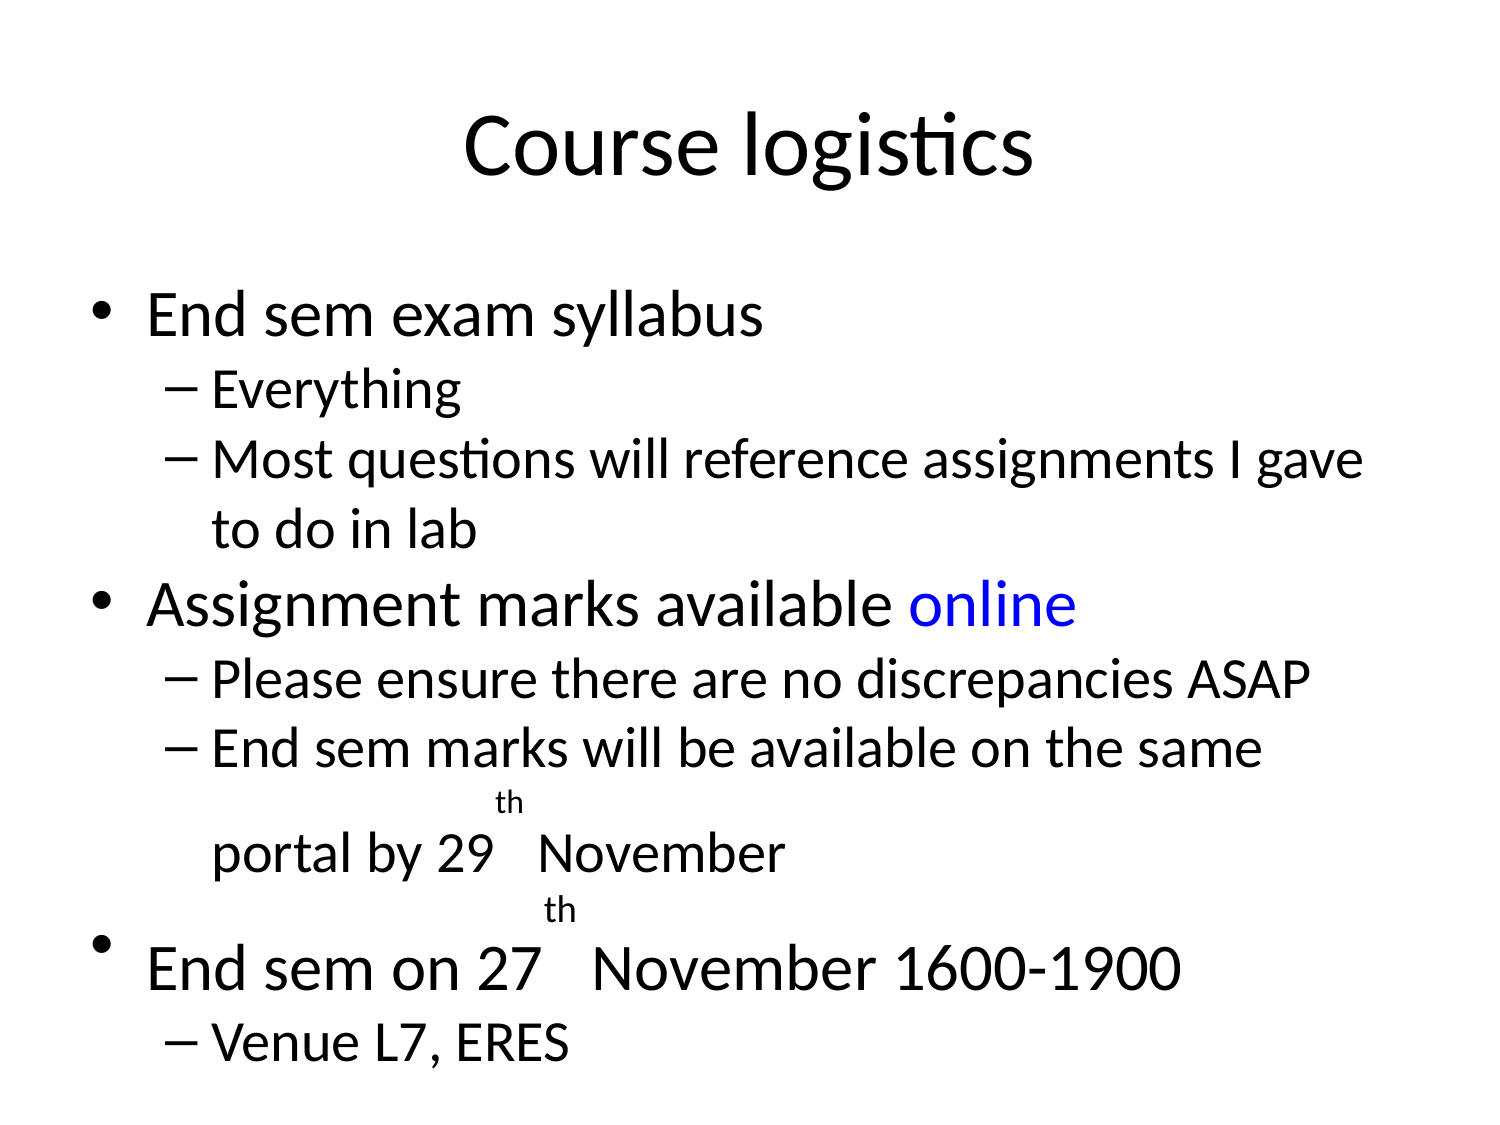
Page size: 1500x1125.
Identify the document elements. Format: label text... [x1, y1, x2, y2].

text_box Course logistics [74, 45, 1425, 233]
text_box End sem exam syllabus Everything Most questions will reference assignments I gave to do in lab Assignment marks available online Please ensure there are no discrepancies ASAP End sem marks will be available on the same portal by 29th November End sem on 27th November 1600-1900 Venue L7, ERES [74, 262, 1425, 1005]
